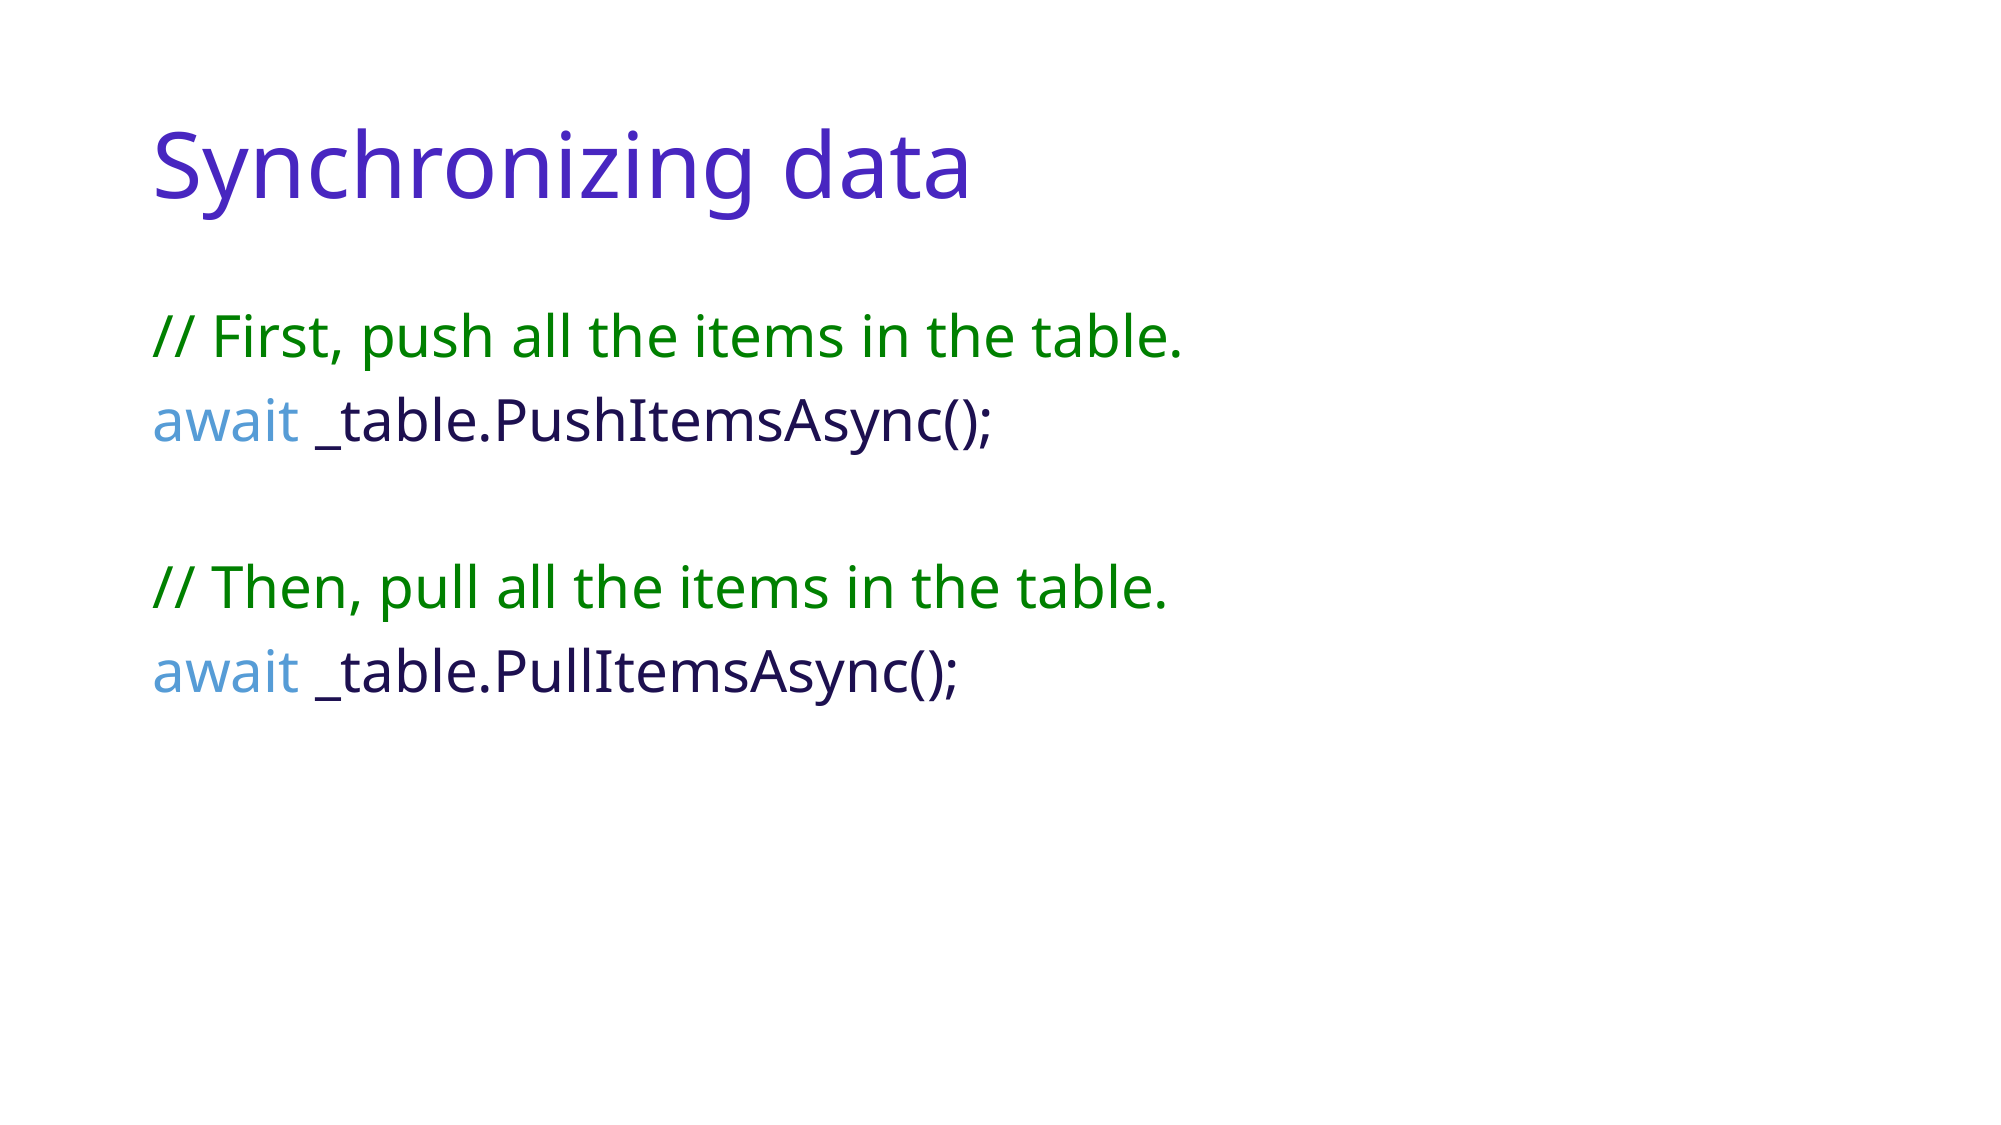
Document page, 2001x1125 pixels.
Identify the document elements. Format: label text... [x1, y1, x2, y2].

list // First, push all the items in the table. await _table.PushItemsAsync(); // Then, pull all the items in the table. await _table.PullItemsAsync(); [137, 299, 1863, 1014]
title Synchronizing data [137, 59, 1863, 278]
